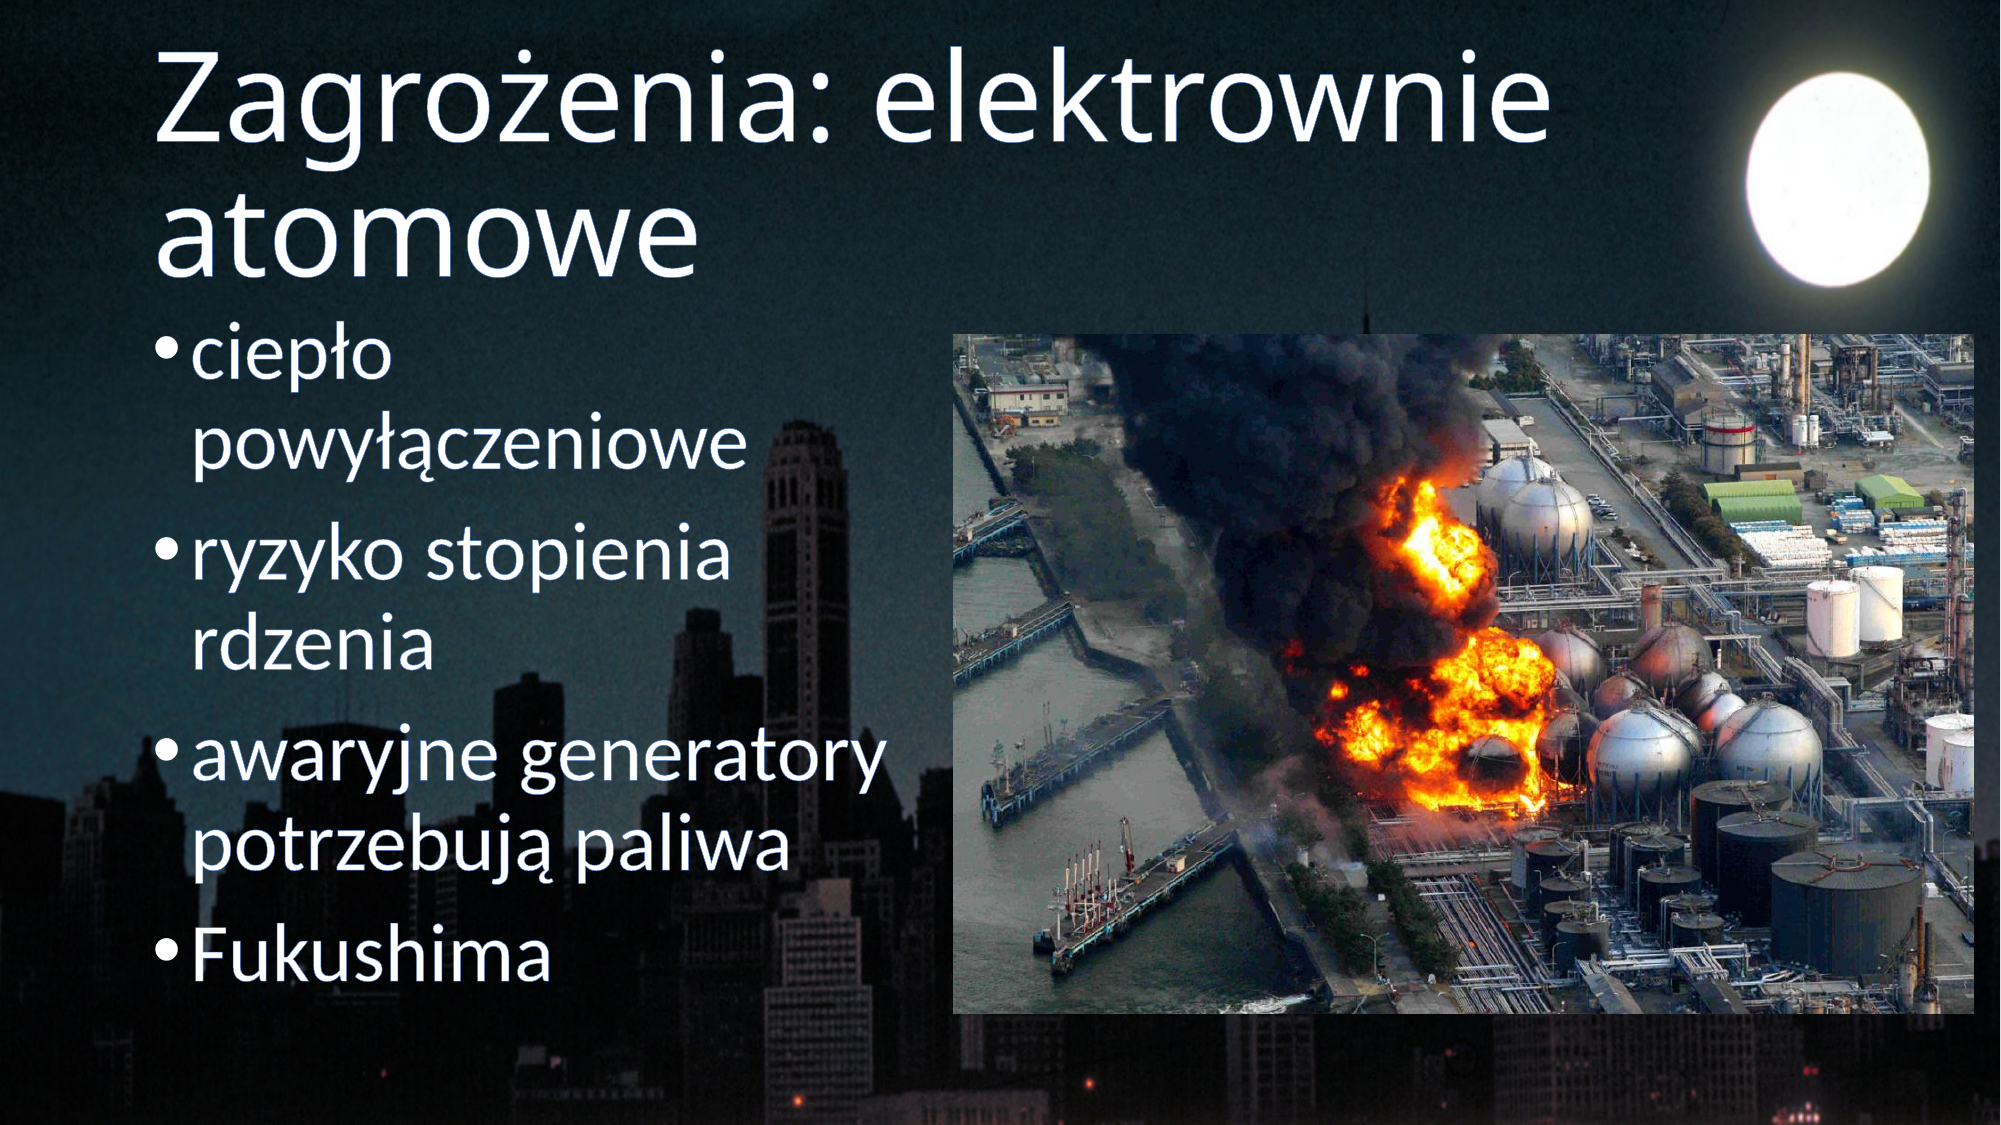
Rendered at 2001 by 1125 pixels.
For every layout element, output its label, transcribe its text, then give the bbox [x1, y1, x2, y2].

list ciepło powyłączeniowe ryzyko stopienia rdzenia awaryjne generatory potrzebują paliwa Fukushima [137, 299, 988, 1014]
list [953, 334, 1974, 1014]
picture [0, 0, 2001, 1125]
title Zagrożenia: elektrownie atomowe [137, 59, 1863, 278]
